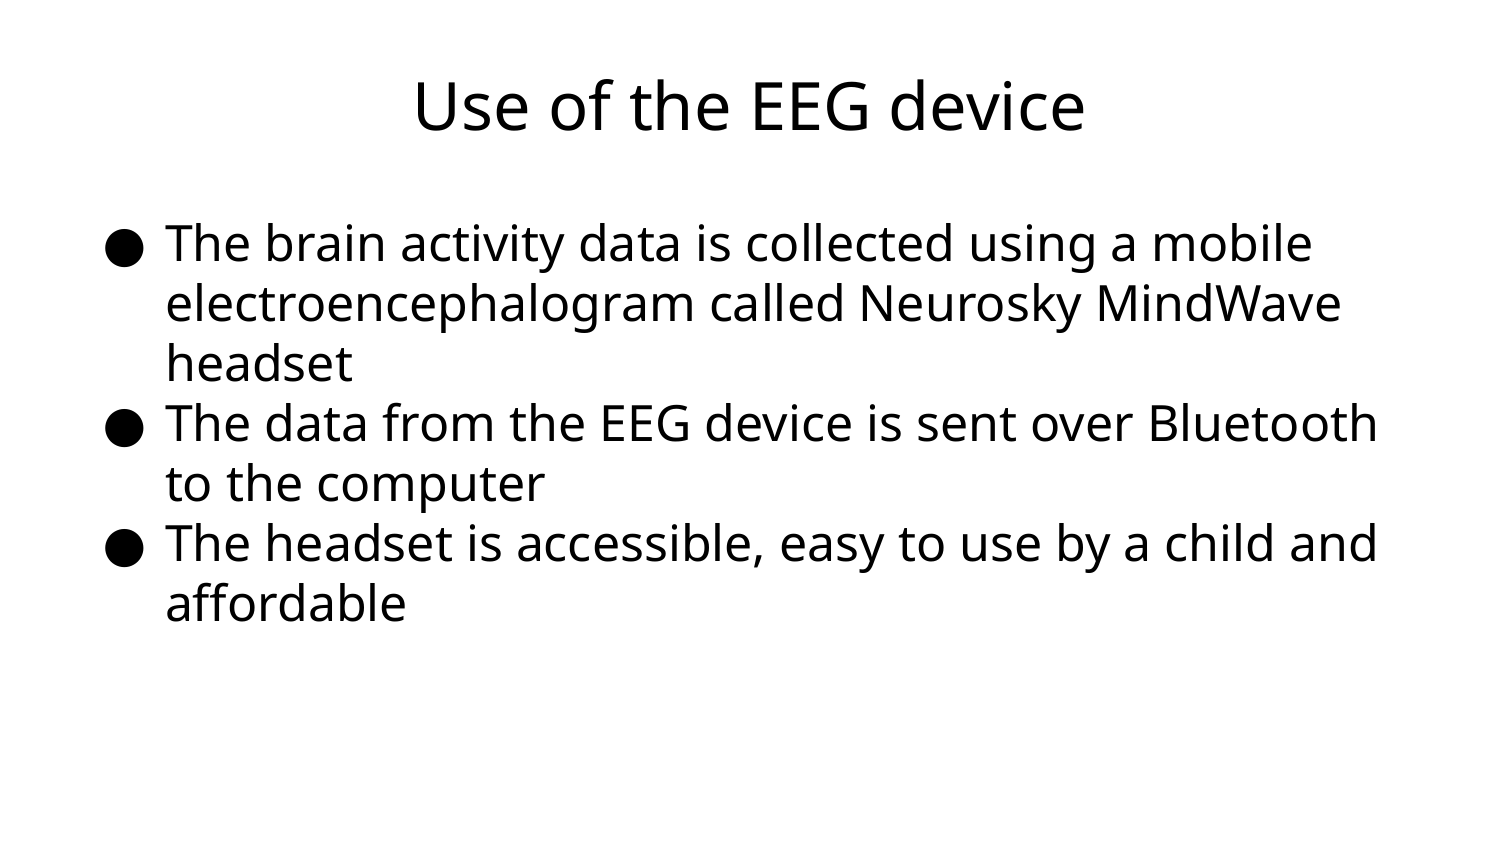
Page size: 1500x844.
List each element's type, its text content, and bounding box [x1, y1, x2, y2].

list The brain activity data is collected using a mobile electroencephalogram called Neurosky MindWave headset The data from the EEG device is sent over Bluetooth to the computer The headset is accessible, easy to use by a child and affordable [75, 196, 1425, 754]
title Use of the EEG device [75, 33, 1425, 175]
